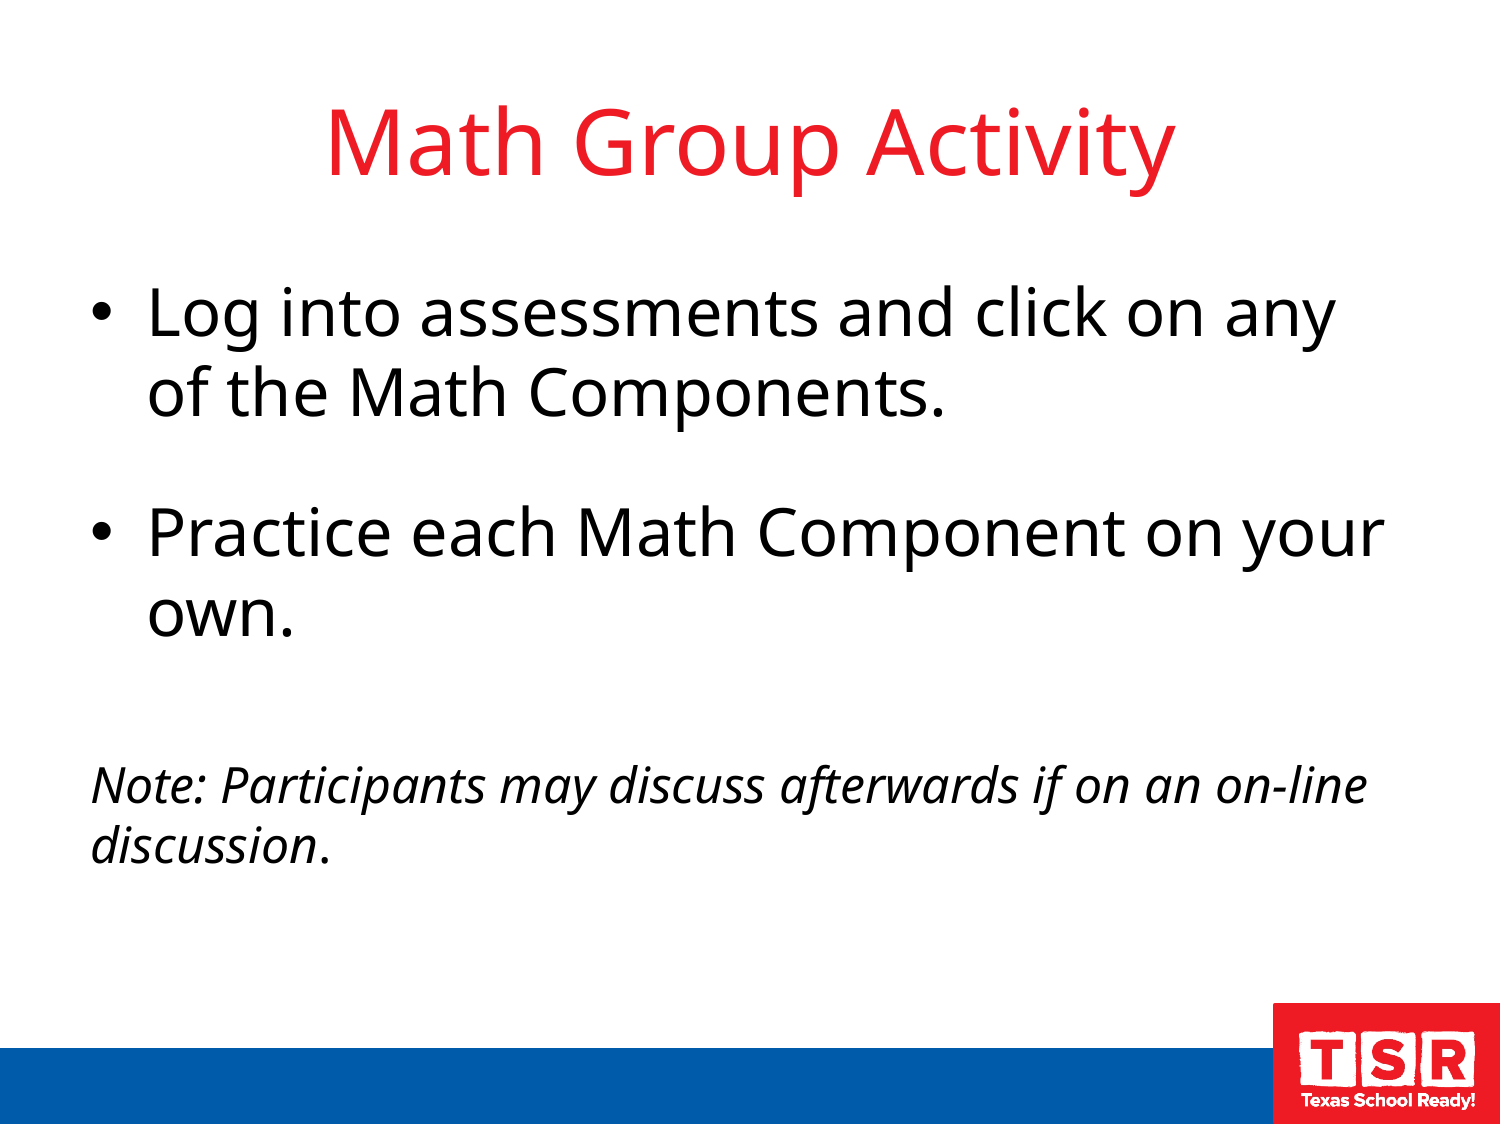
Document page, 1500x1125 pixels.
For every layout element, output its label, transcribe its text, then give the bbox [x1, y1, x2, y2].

picture [1299, 1031, 1475, 1110]
title Math Group Activity [75, 45, 1425, 233]
list Log into assessments and click on any of the Math Components. Practice each Math Component on your own. Note: Participants may discuss afterwards if on an on-line discussion. [75, 262, 1425, 1005]
